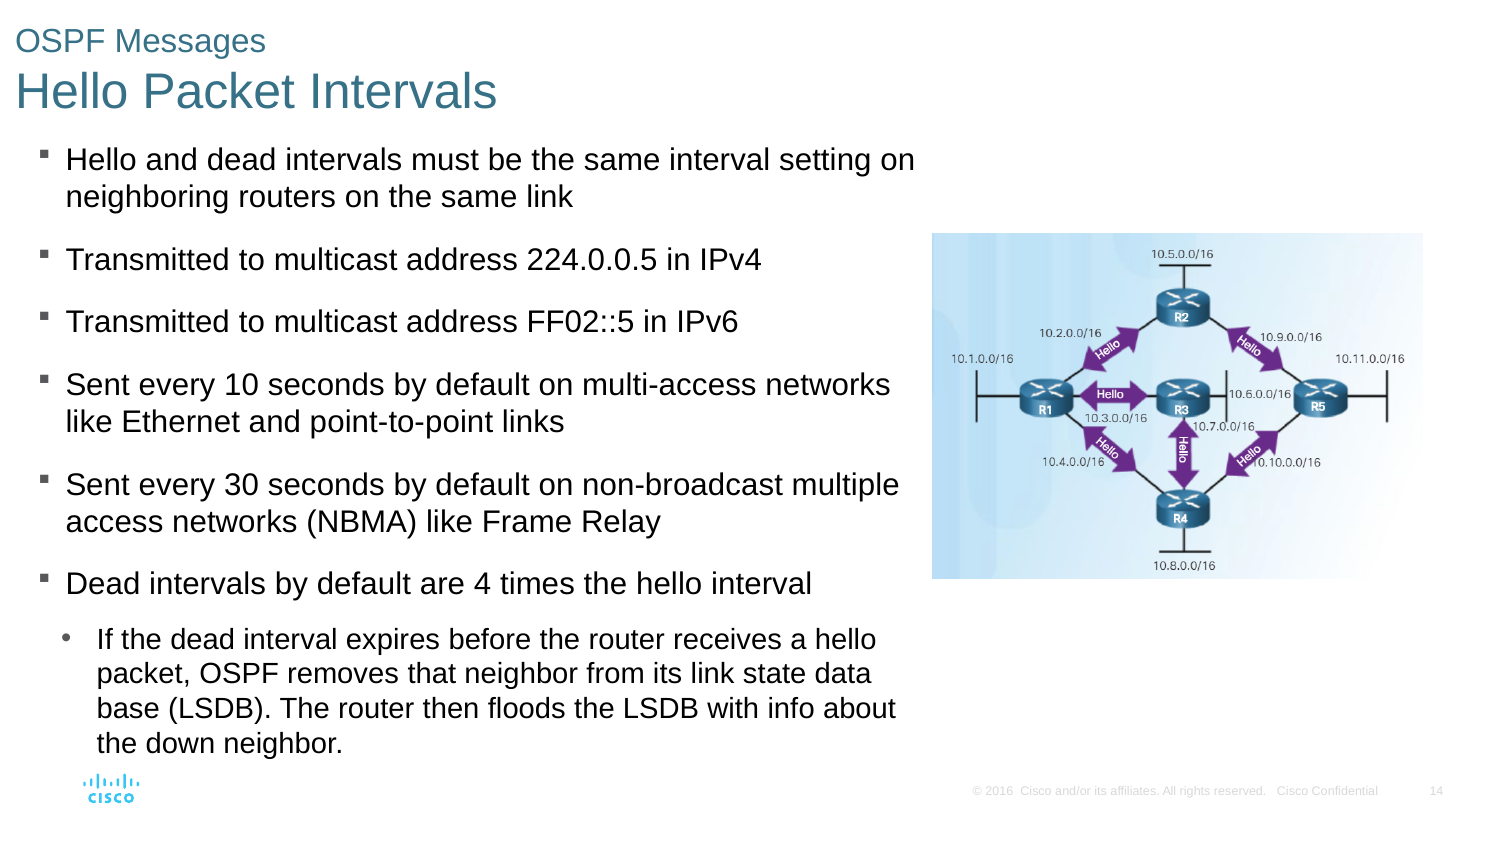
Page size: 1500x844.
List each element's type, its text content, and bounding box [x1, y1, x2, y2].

list Hello and dead intervals must be the same interval setting on neighboring routers on the same link Transmitted to multicast address 224.0.0.5 in IPv4 Transmitted to multicast address FF02::5 in IPv6 Sent every 10 seconds by default on multi-access networks like Ethernet and point-to-point links Sent every 30 seconds by default on non-broadcast multiple access networks (NBMA) like Frame Relay Dead intervals by default are 4 times the hello interval If the dead interval expires before the router receives a hello packet, OSPF removes that neighbor from its link state data base (LSDB). The router then floods the LSDB with info about the down neighbor. [22, 131, 967, 676]
title OSPF Messages Hello Packet Intervals [0, 6, 1500, 131]
picture [931, 233, 1423, 579]
